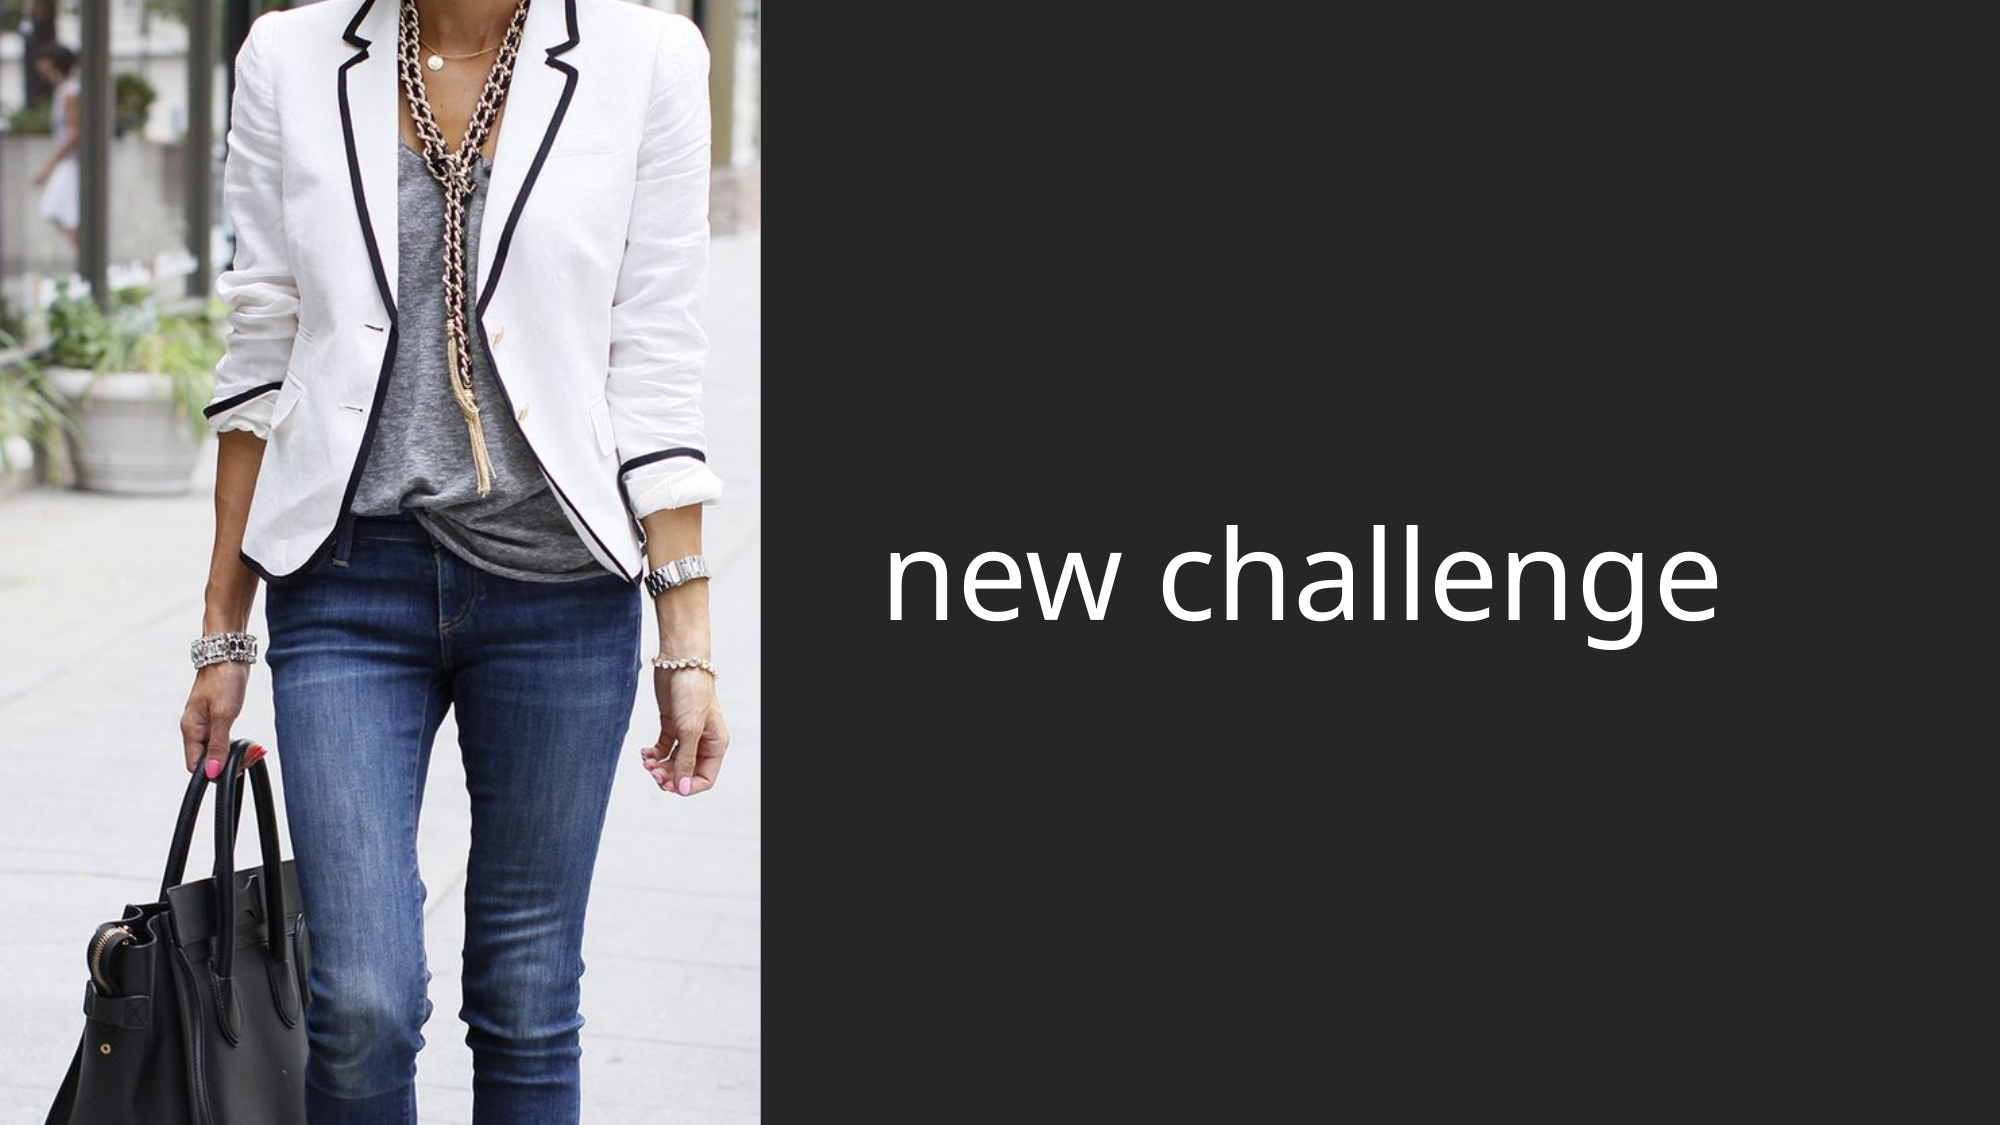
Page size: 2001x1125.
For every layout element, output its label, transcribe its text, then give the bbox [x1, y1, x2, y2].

picture [0, 0, 761, 1125]
text_box [761, 0, 2000, 1125]
title new challenge [865, 104, 1895, 655]
